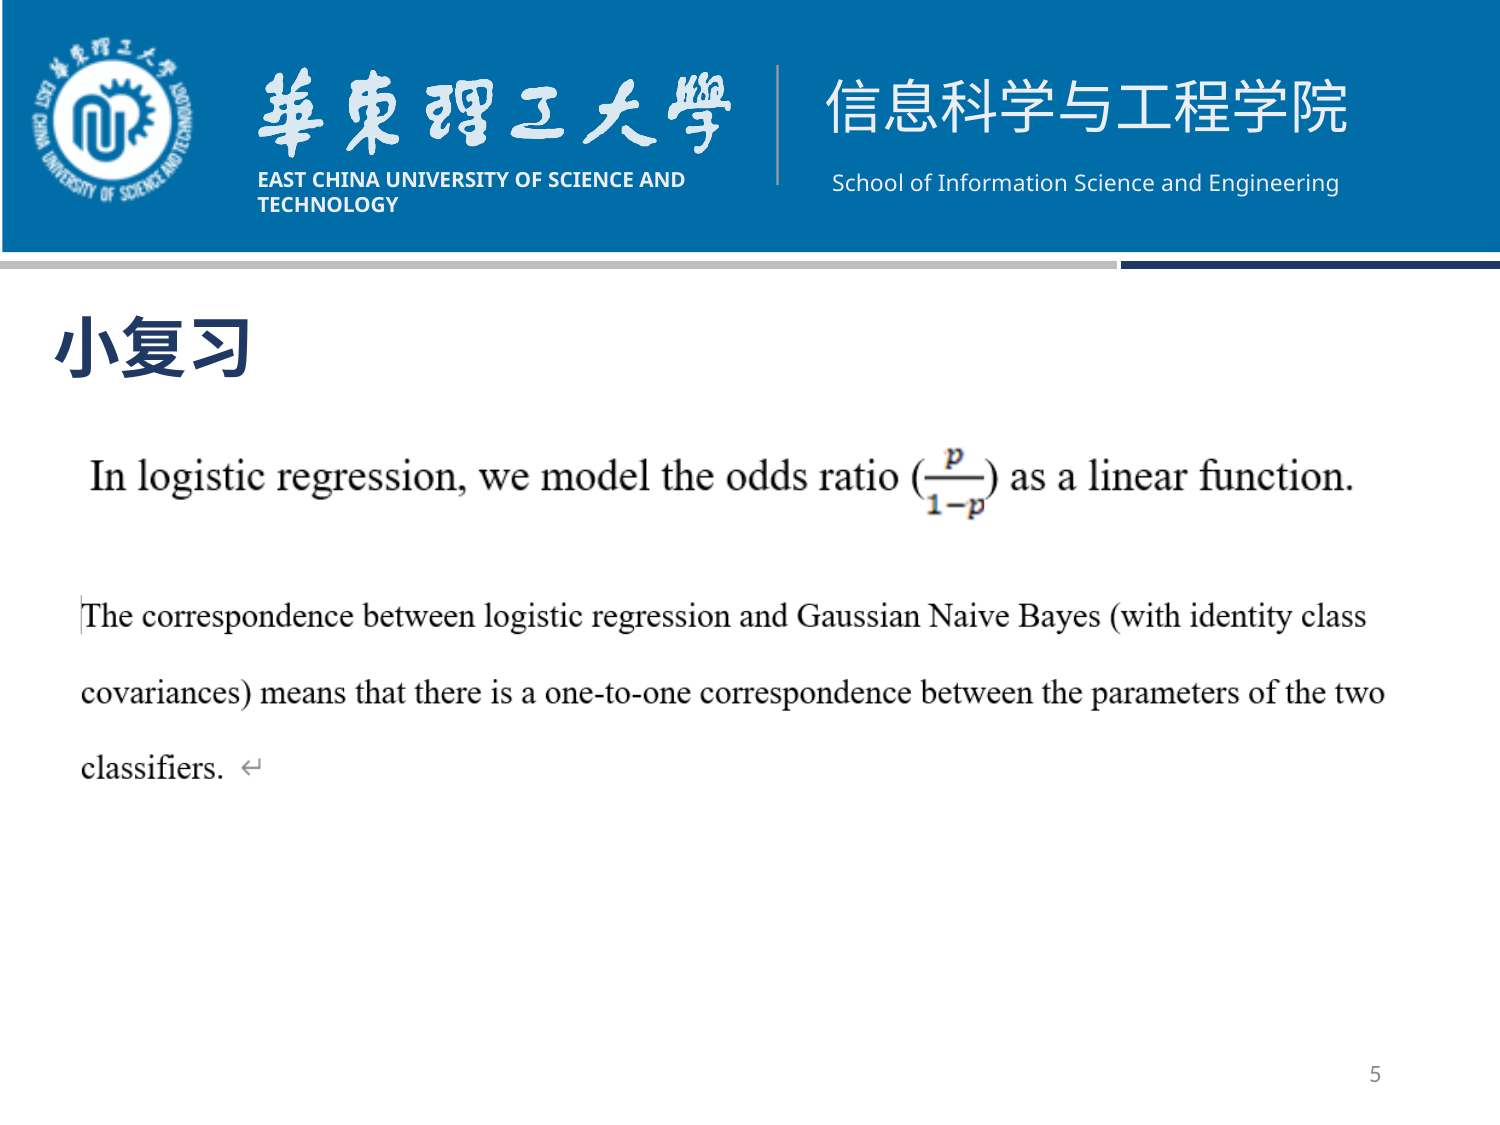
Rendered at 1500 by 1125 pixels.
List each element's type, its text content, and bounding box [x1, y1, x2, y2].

slide_number 5 [1059, 1042, 1397, 1103]
picture [76, 588, 1399, 802]
text_box 小复习 [42, 269, 1337, 433]
picture [22, 32, 202, 214]
picture [78, 437, 1383, 536]
